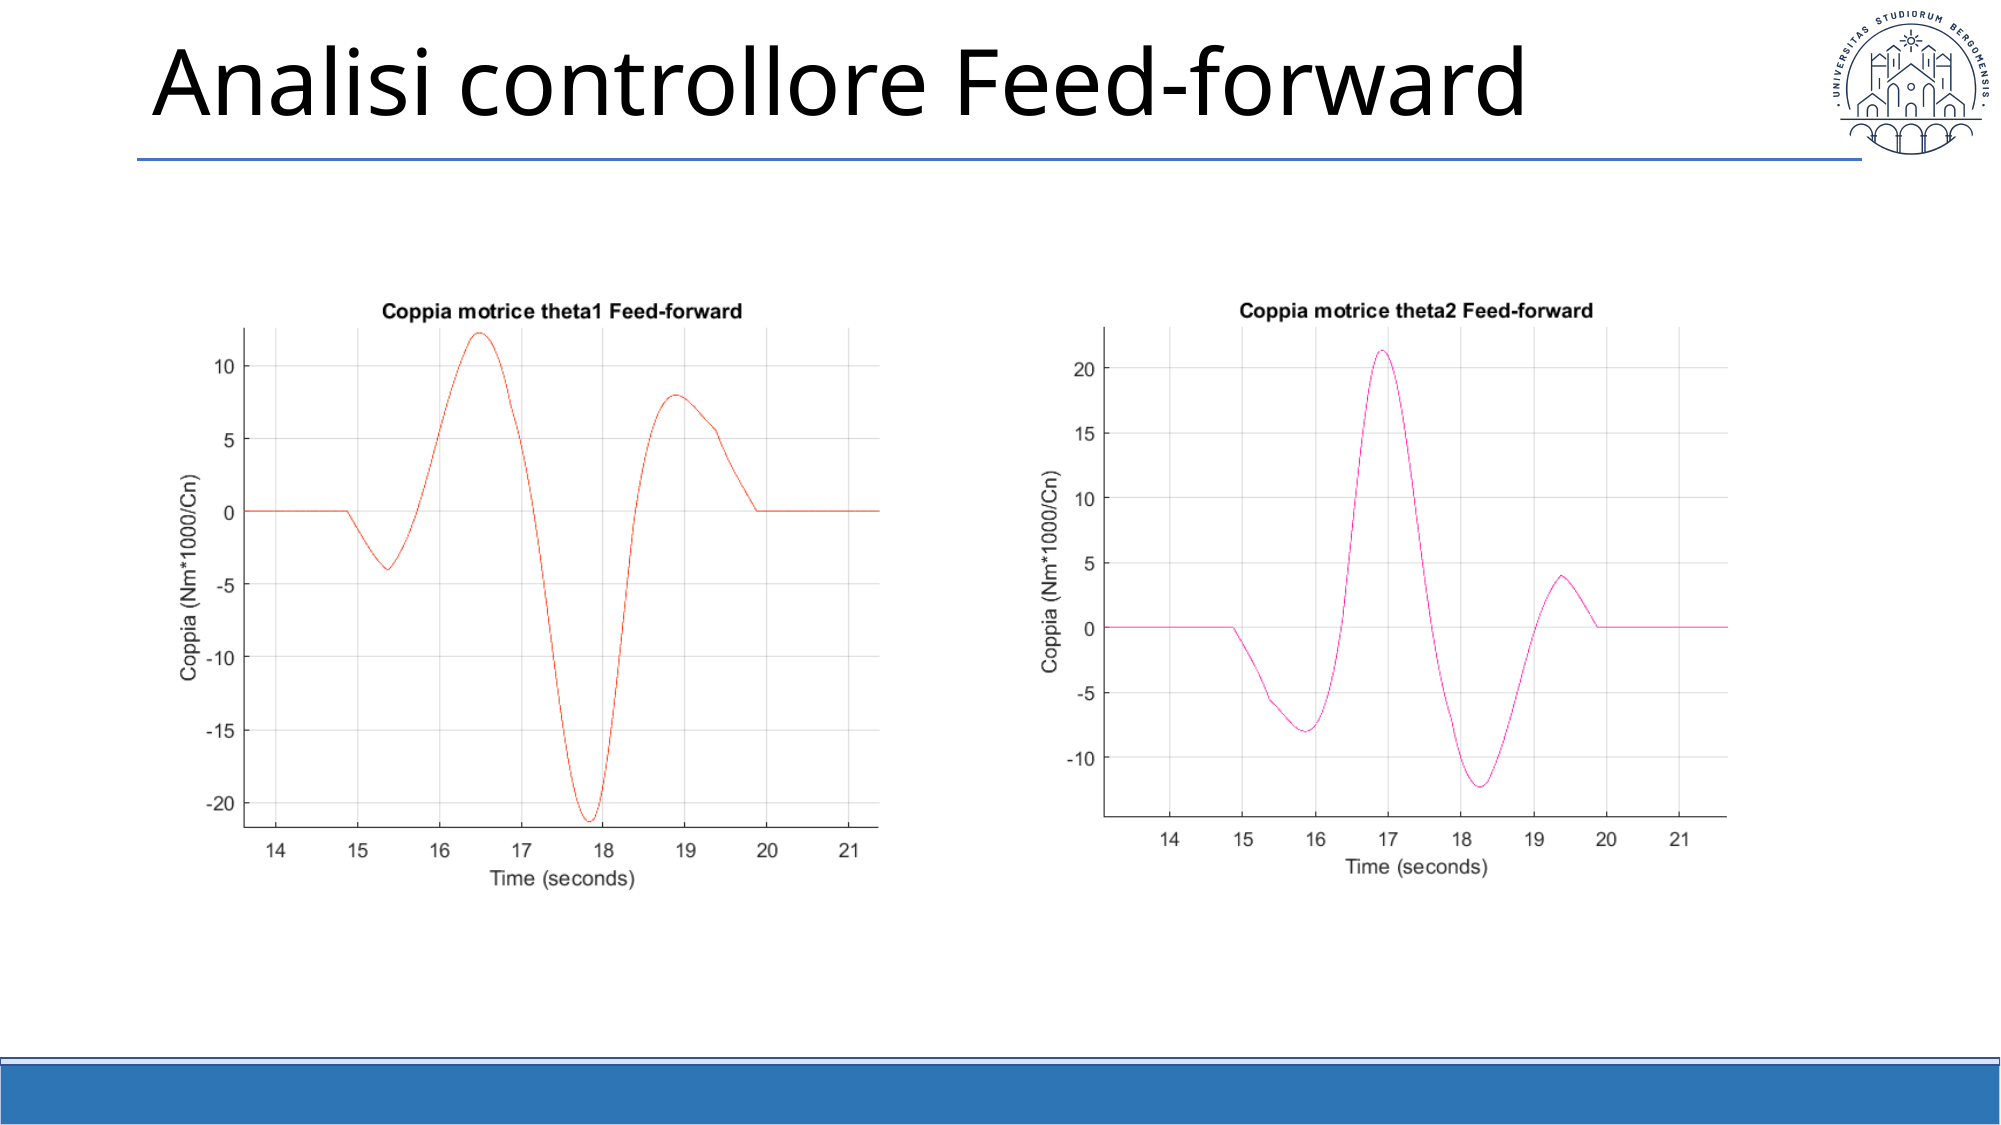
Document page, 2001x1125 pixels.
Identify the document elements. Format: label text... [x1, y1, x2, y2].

picture [999, 281, 1804, 884]
picture [1833, 11, 1989, 155]
title Analisi controllore Feed-forward [137, 22, 1863, 149]
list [137, 281, 957, 896]
slide_number 58 [1538, 1065, 1989, 1125]
